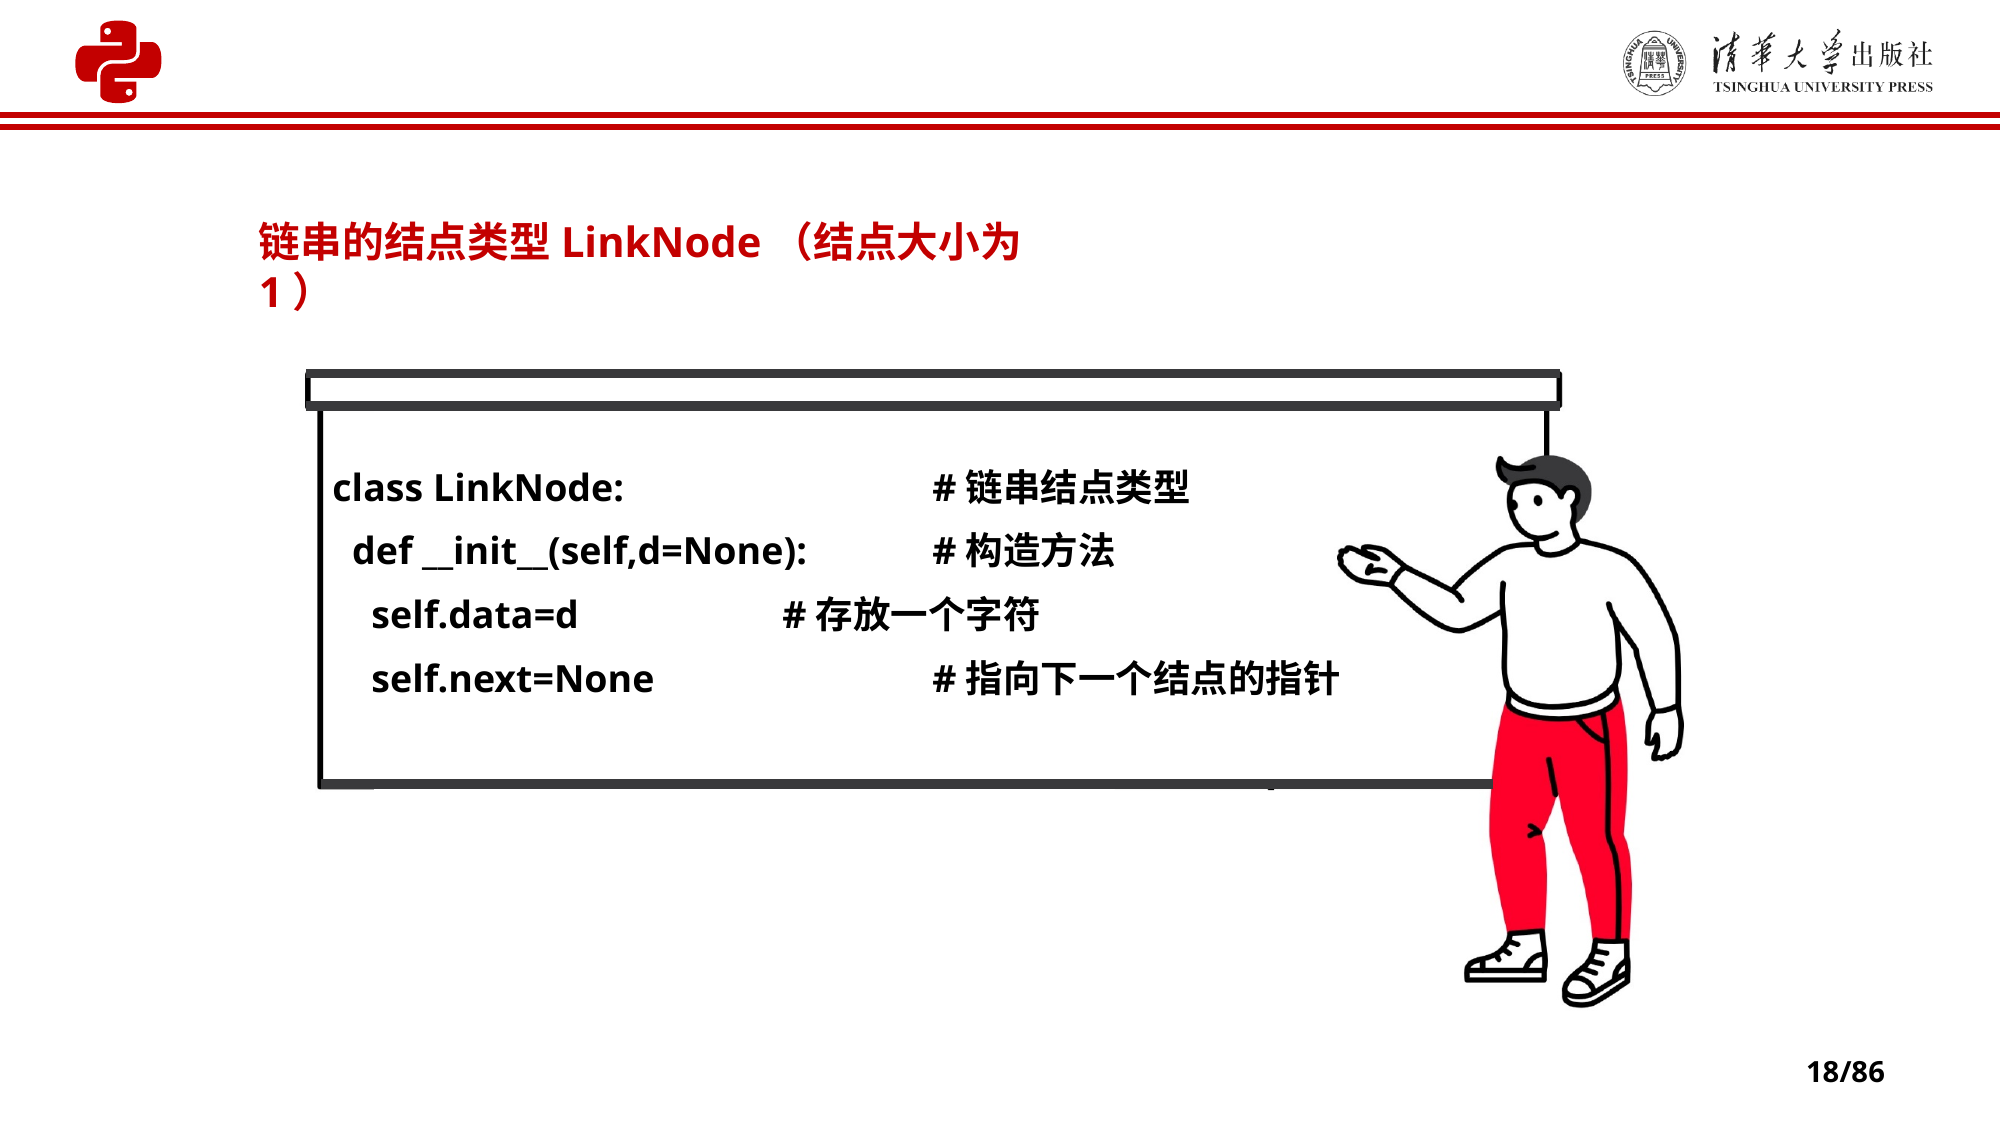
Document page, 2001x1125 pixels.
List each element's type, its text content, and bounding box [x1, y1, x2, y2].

slide_number 18/86 [1433, 1042, 1900, 1103]
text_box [201, 328, 1733, 1048]
text_box 链串的结点类型LinkNode（结点大小为1） [244, 208, 1076, 323]
